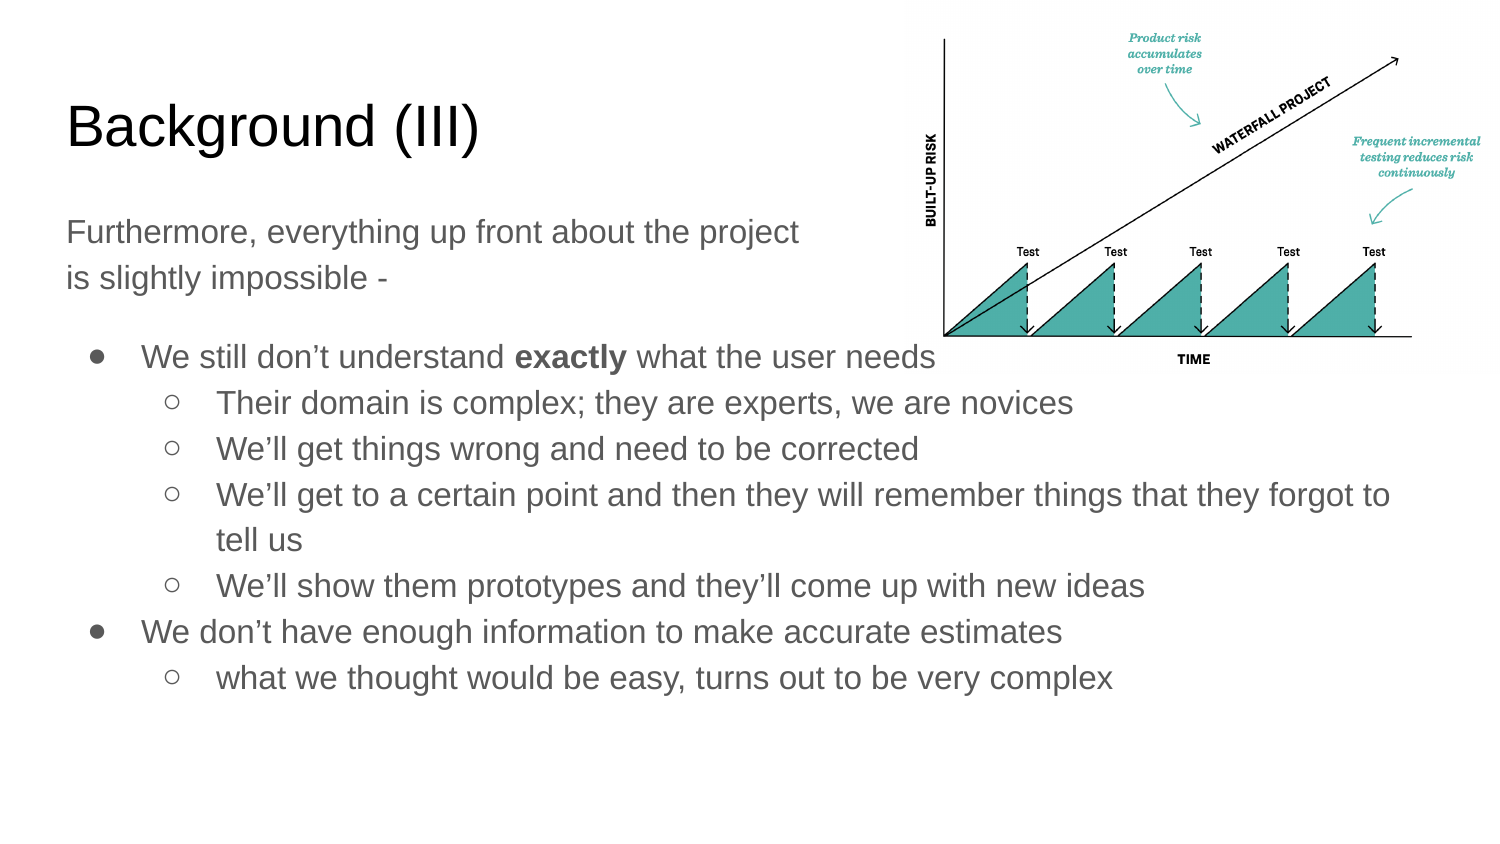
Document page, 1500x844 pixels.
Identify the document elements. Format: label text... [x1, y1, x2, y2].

picture [904, 0, 1500, 374]
list Furthermore, everything up front about the project is slightly impossible - We still don’t understand exactly what the user needs Their domain is complex; they are experts, we are novices We’ll get things wrong and need to be corrected We’ll get to a certain point and then they will remember things that they forgot to tell us We’ll show them prototypes and they’ll come up with new ideas We don’t have enough information to make accurate estimates what we thought would be easy, turns out to be very complex [51, 189, 1449, 750]
title Background (III) [51, 72, 899, 167]
